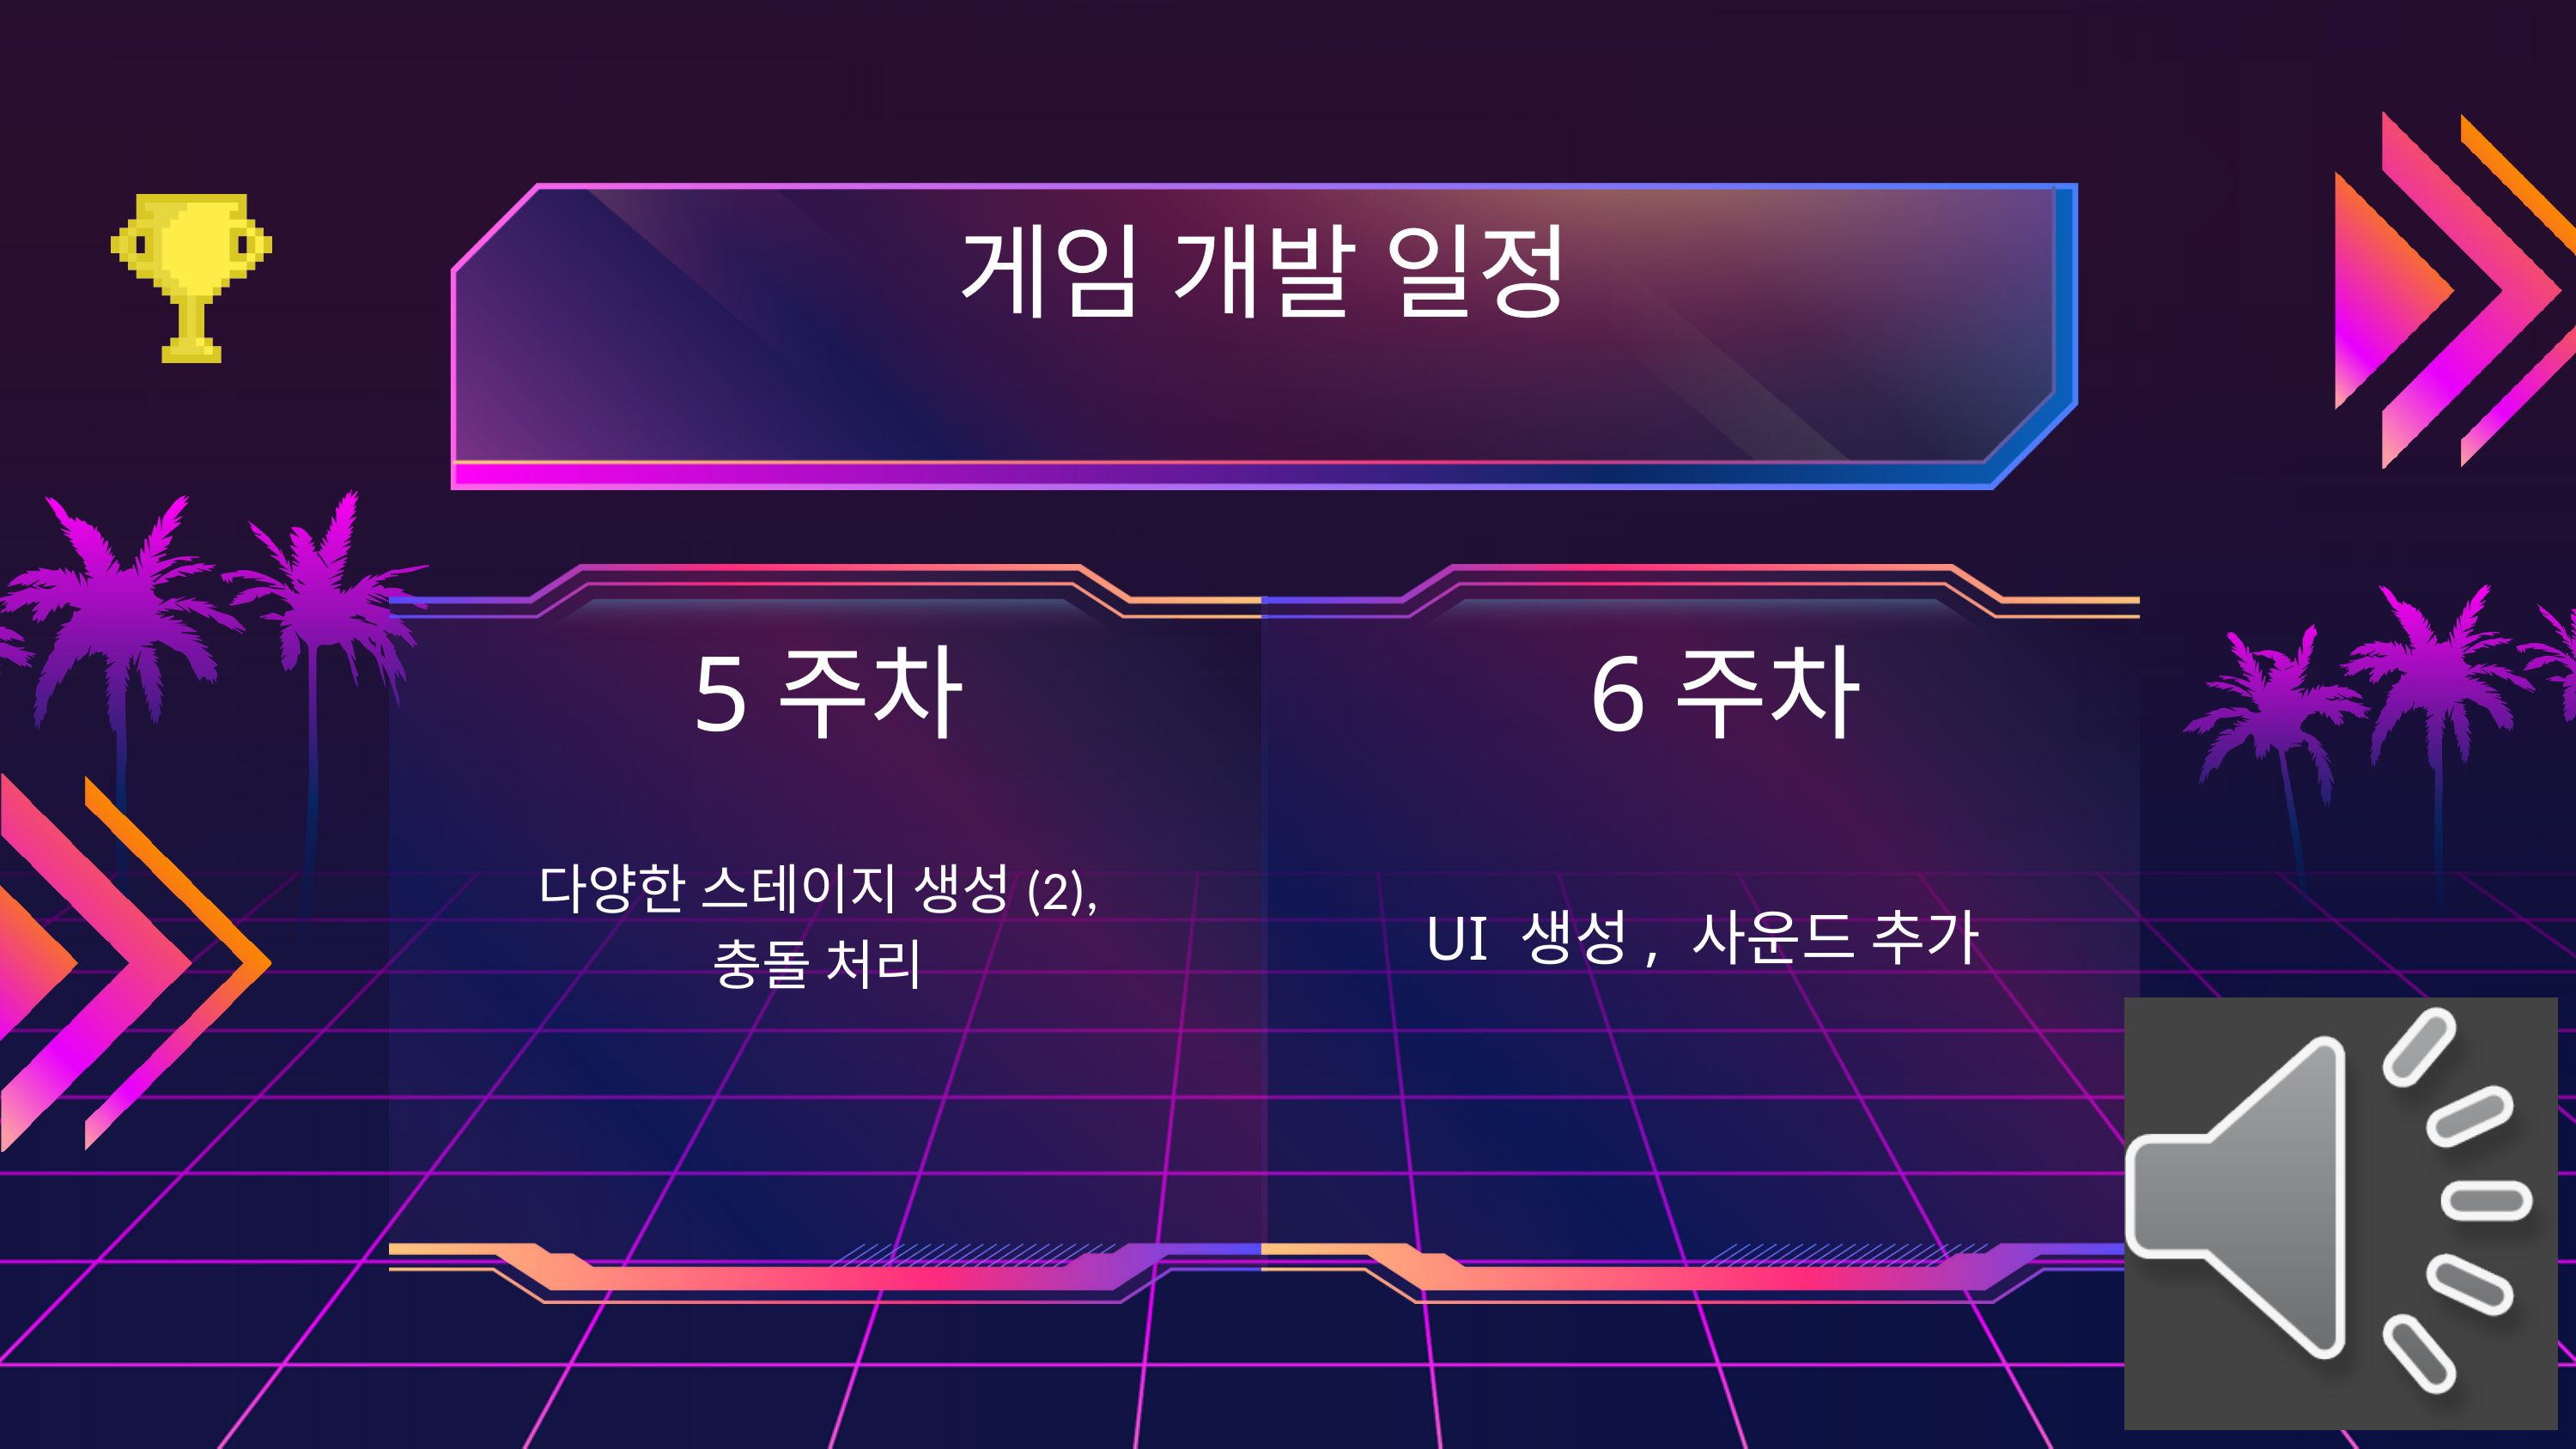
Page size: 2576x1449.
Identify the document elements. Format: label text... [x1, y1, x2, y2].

text_box [450, 183, 2079, 491]
picture [111, 177, 272, 363]
text_box UI 생성, 사운드 추가 [1420, 888, 1986, 973]
text_box [2182, 579, 2576, 948]
text_box 게임 개발 일정 [715, 231, 1814, 331]
text_box [0, 0, 2576, 1449]
text_box [0, 773, 272, 1153]
text_box 6주차 [1571, 652, 1880, 752]
text_box [1261, 564, 2141, 1304]
text_box [389, 564, 1261, 1304]
text_box 5주차 [674, 652, 983, 752]
text_box 다양한 스테이지 생성(2), 충돌 처리 [501, 844, 1137, 1077]
text_box [0, 489, 430, 960]
text_box [2335, 112, 2576, 469]
picture [2123, 996, 2560, 1432]
